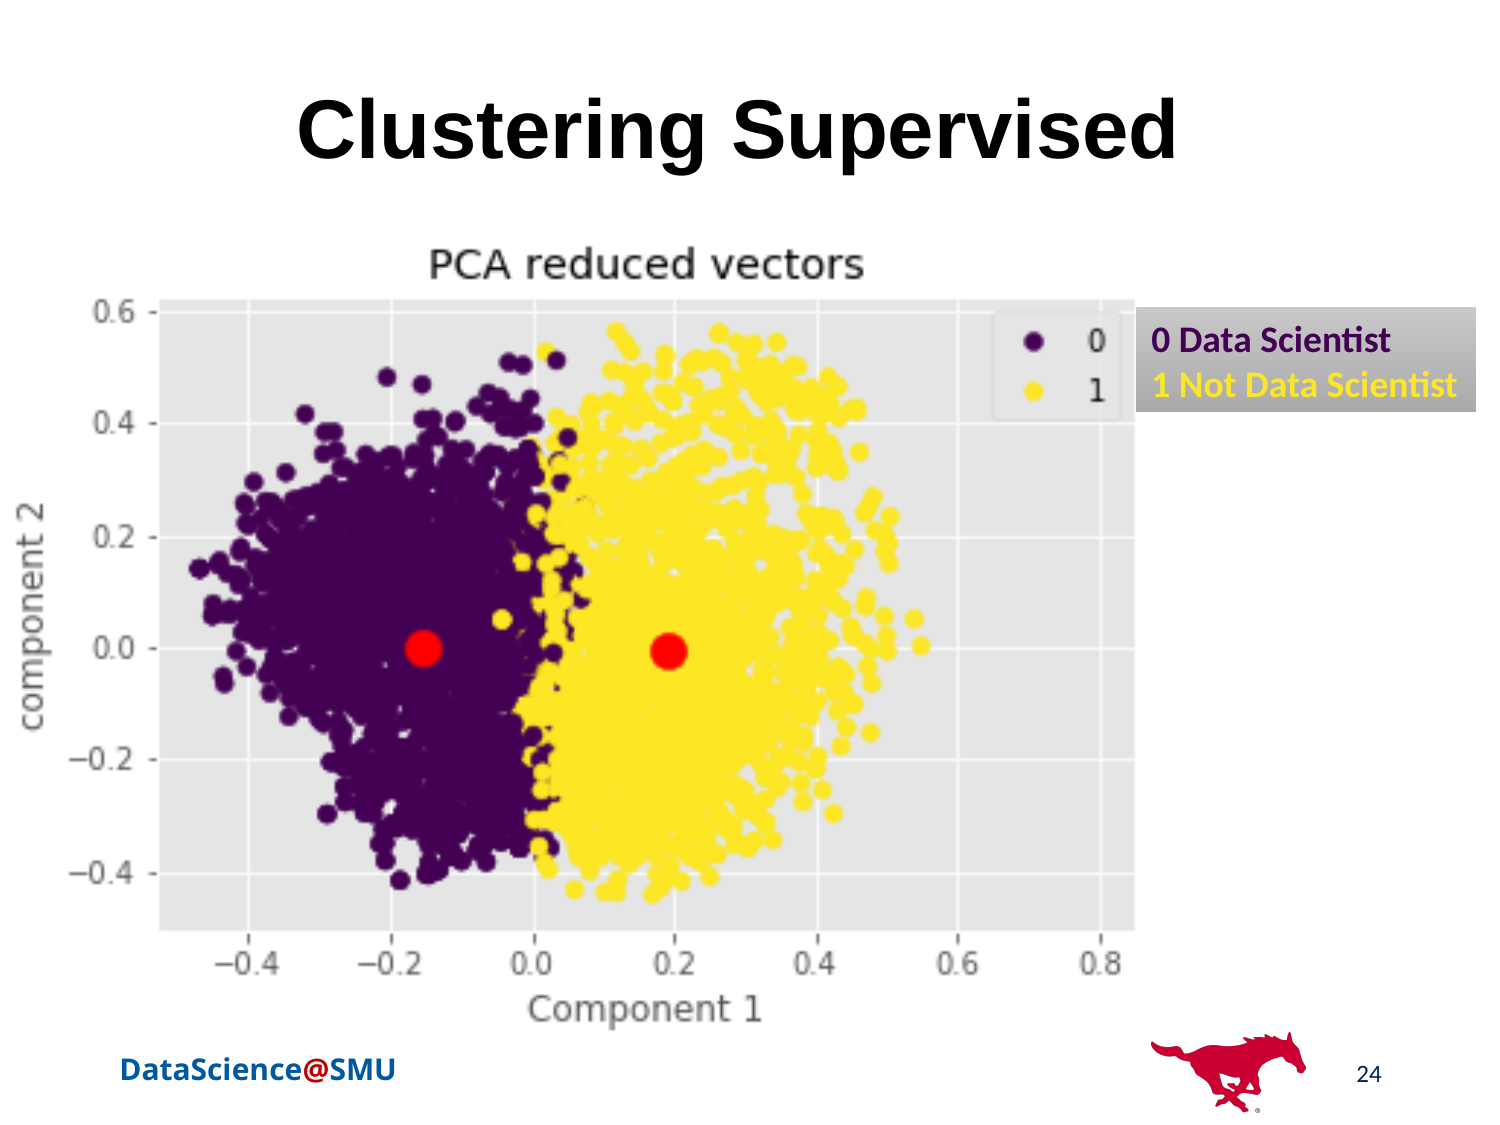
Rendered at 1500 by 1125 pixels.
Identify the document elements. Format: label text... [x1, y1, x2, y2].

slide_number 24 [1059, 1042, 1397, 1103]
picture [1151, 1103, 1306, 1113]
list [0, 195, 1261, 1037]
text_box 0 Data Scientist 1 Not Data Scientist [1261, 307, 1476, 412]
picture [1151, 1032, 1306, 1042]
title Clustering Supervised [103, 22, 1397, 240]
